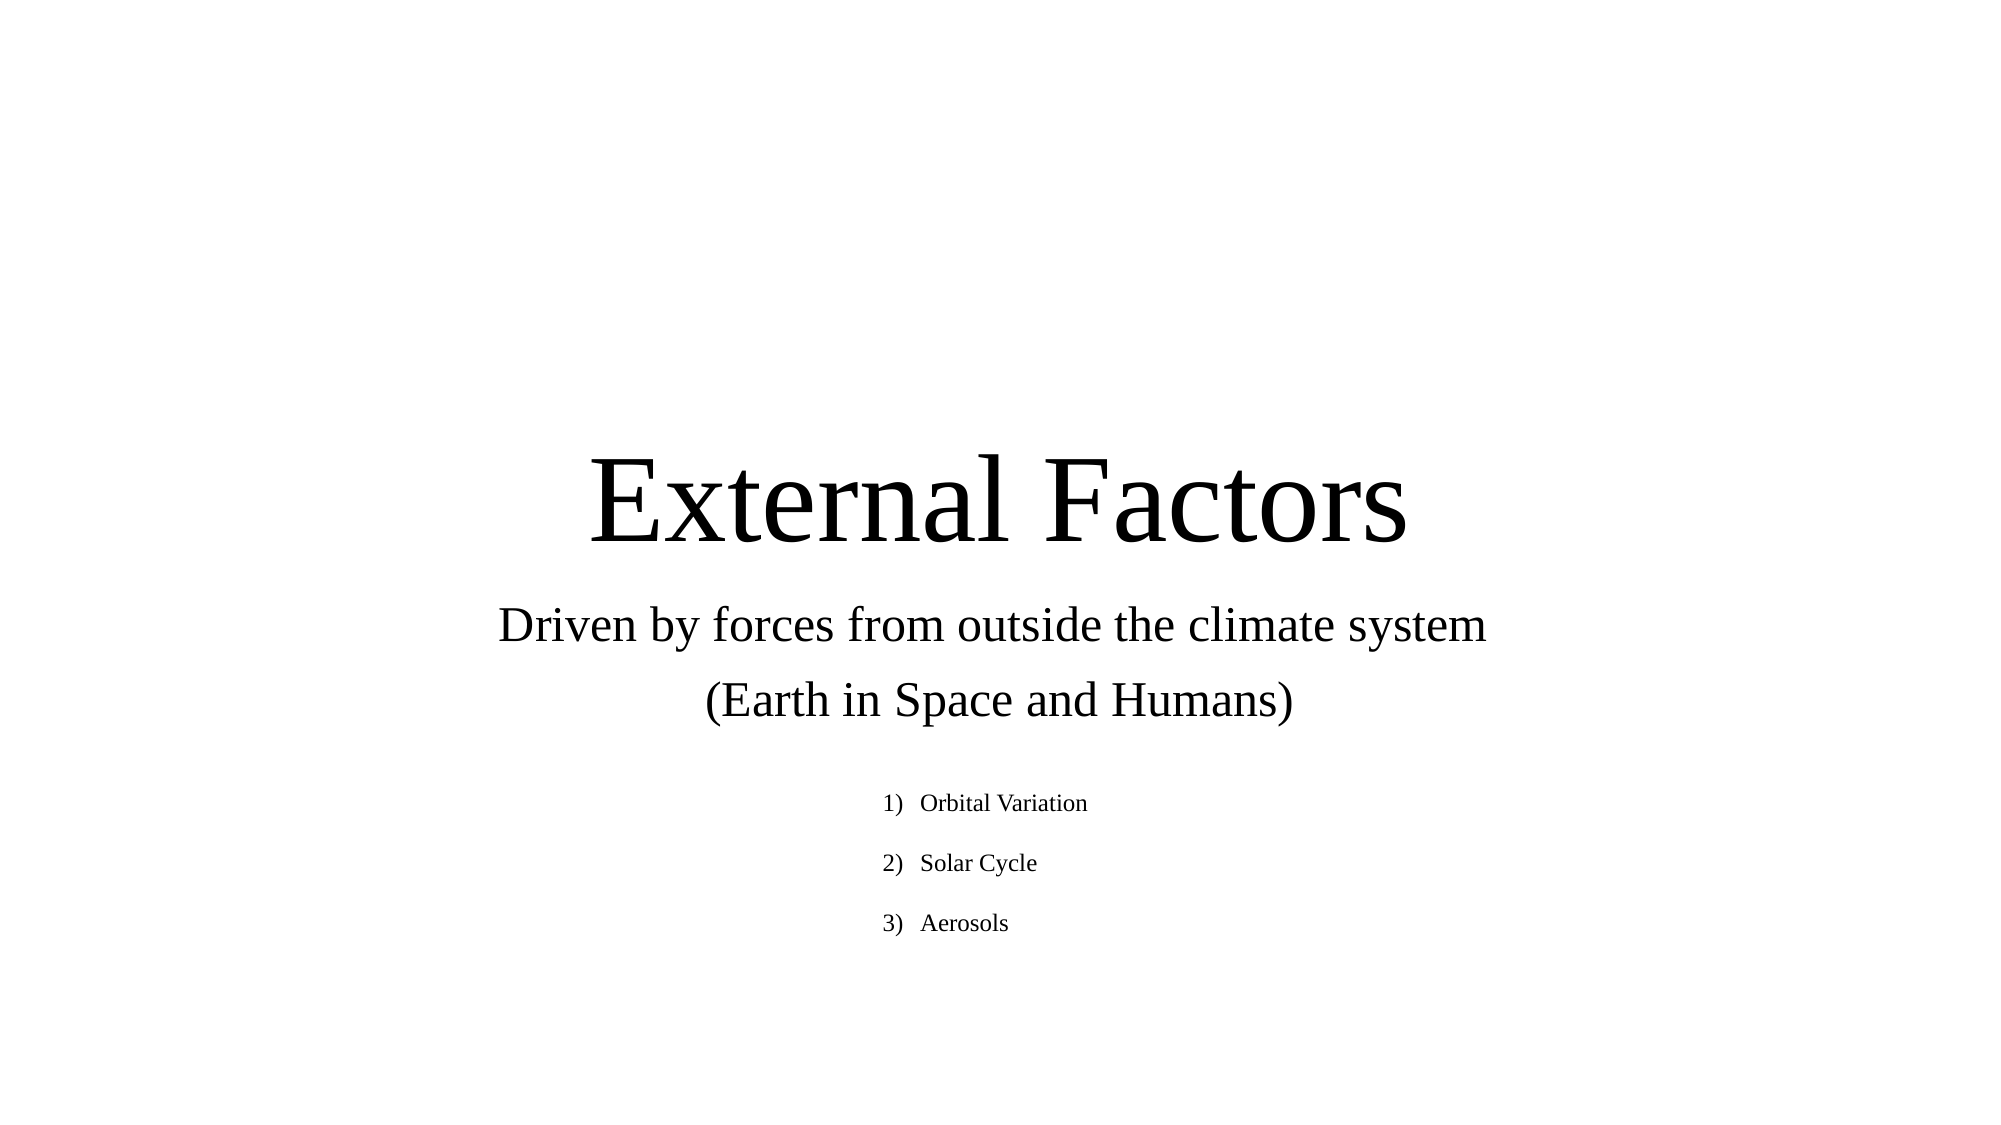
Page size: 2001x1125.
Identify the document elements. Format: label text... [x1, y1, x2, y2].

text_box Orbital Variation Solar Cycle Aerosols [867, 779, 1132, 944]
subtitle Driven by forces from outside the climate system (Earth in Space and Humans) [249, 590, 1750, 863]
title External Factors [249, 184, 1750, 576]
